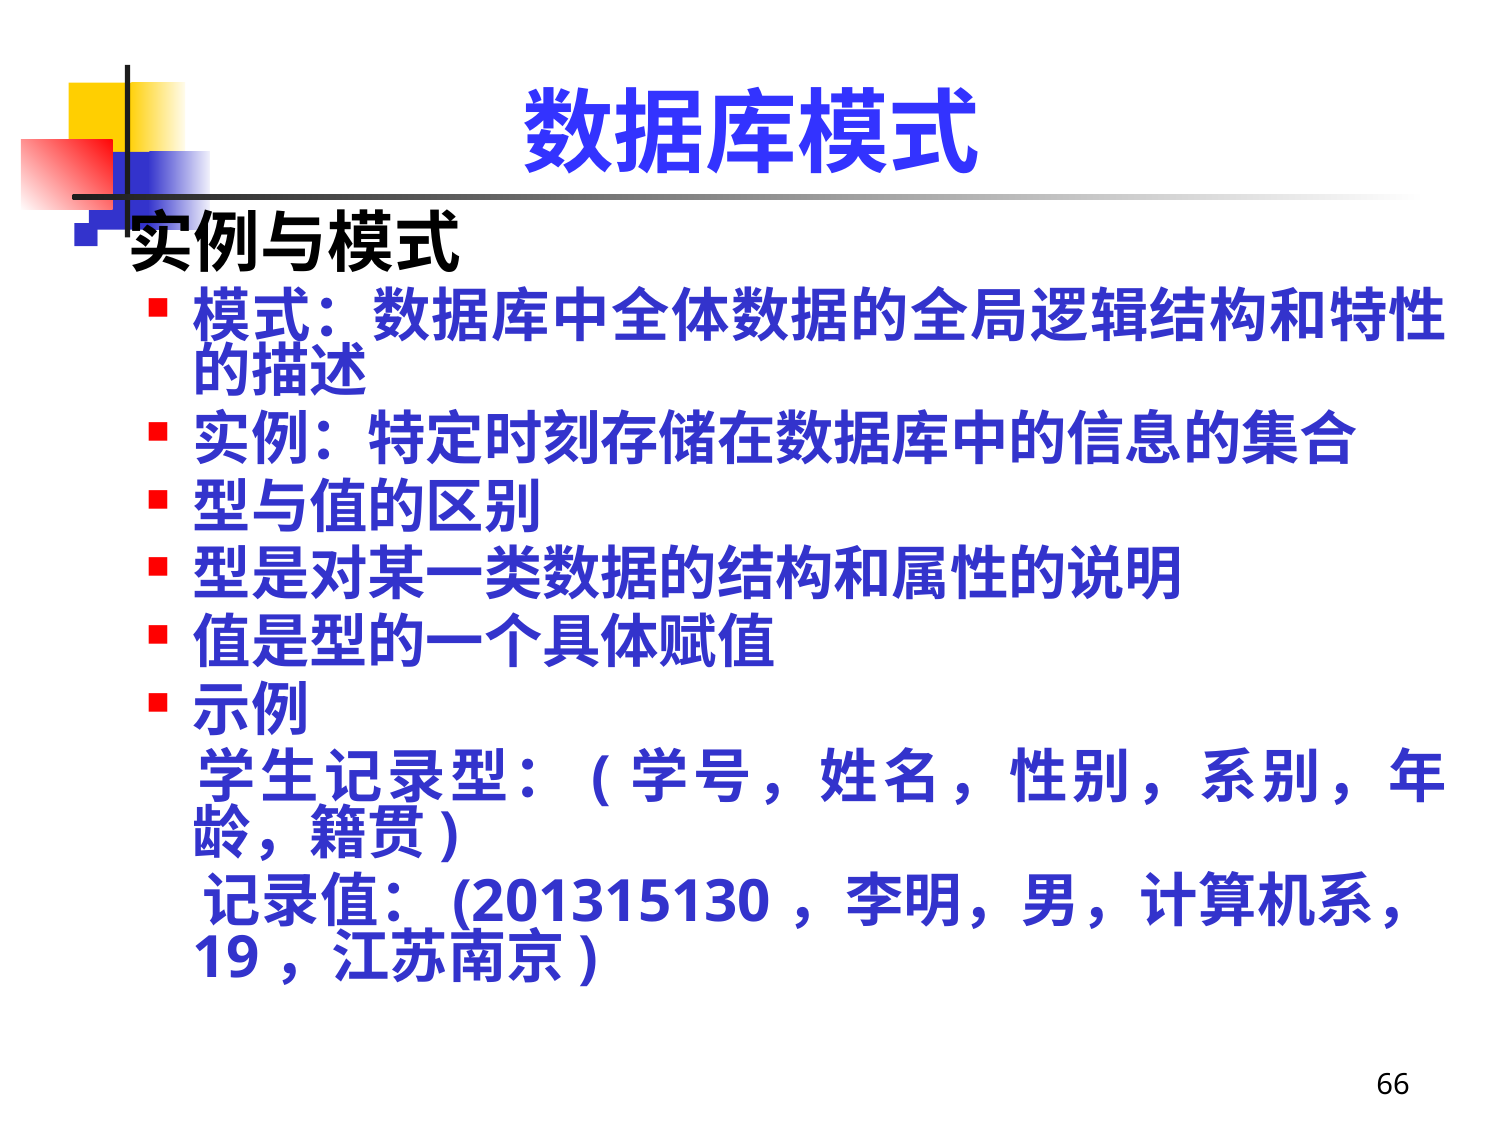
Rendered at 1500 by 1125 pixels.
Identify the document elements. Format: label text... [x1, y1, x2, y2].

title 数据库模式 [112, 62, 1391, 192]
list 实例与模式 模式：数据库中全体数据的全局逻辑结构和特性的描述 实例：特定时刻存储在数据库中的信息的集合 型与值的区别 型是对某一类数据的结构和属性的说明 值是型的一个具体赋值 示例 学生记录型：(学号，姓名，性别，系别，年龄，籍贯) 记录值：(201315130，李明，男，计算机系，19，江苏南京) [55, 208, 1463, 1100]
slide_number 66 [1112, 1037, 1426, 1113]
